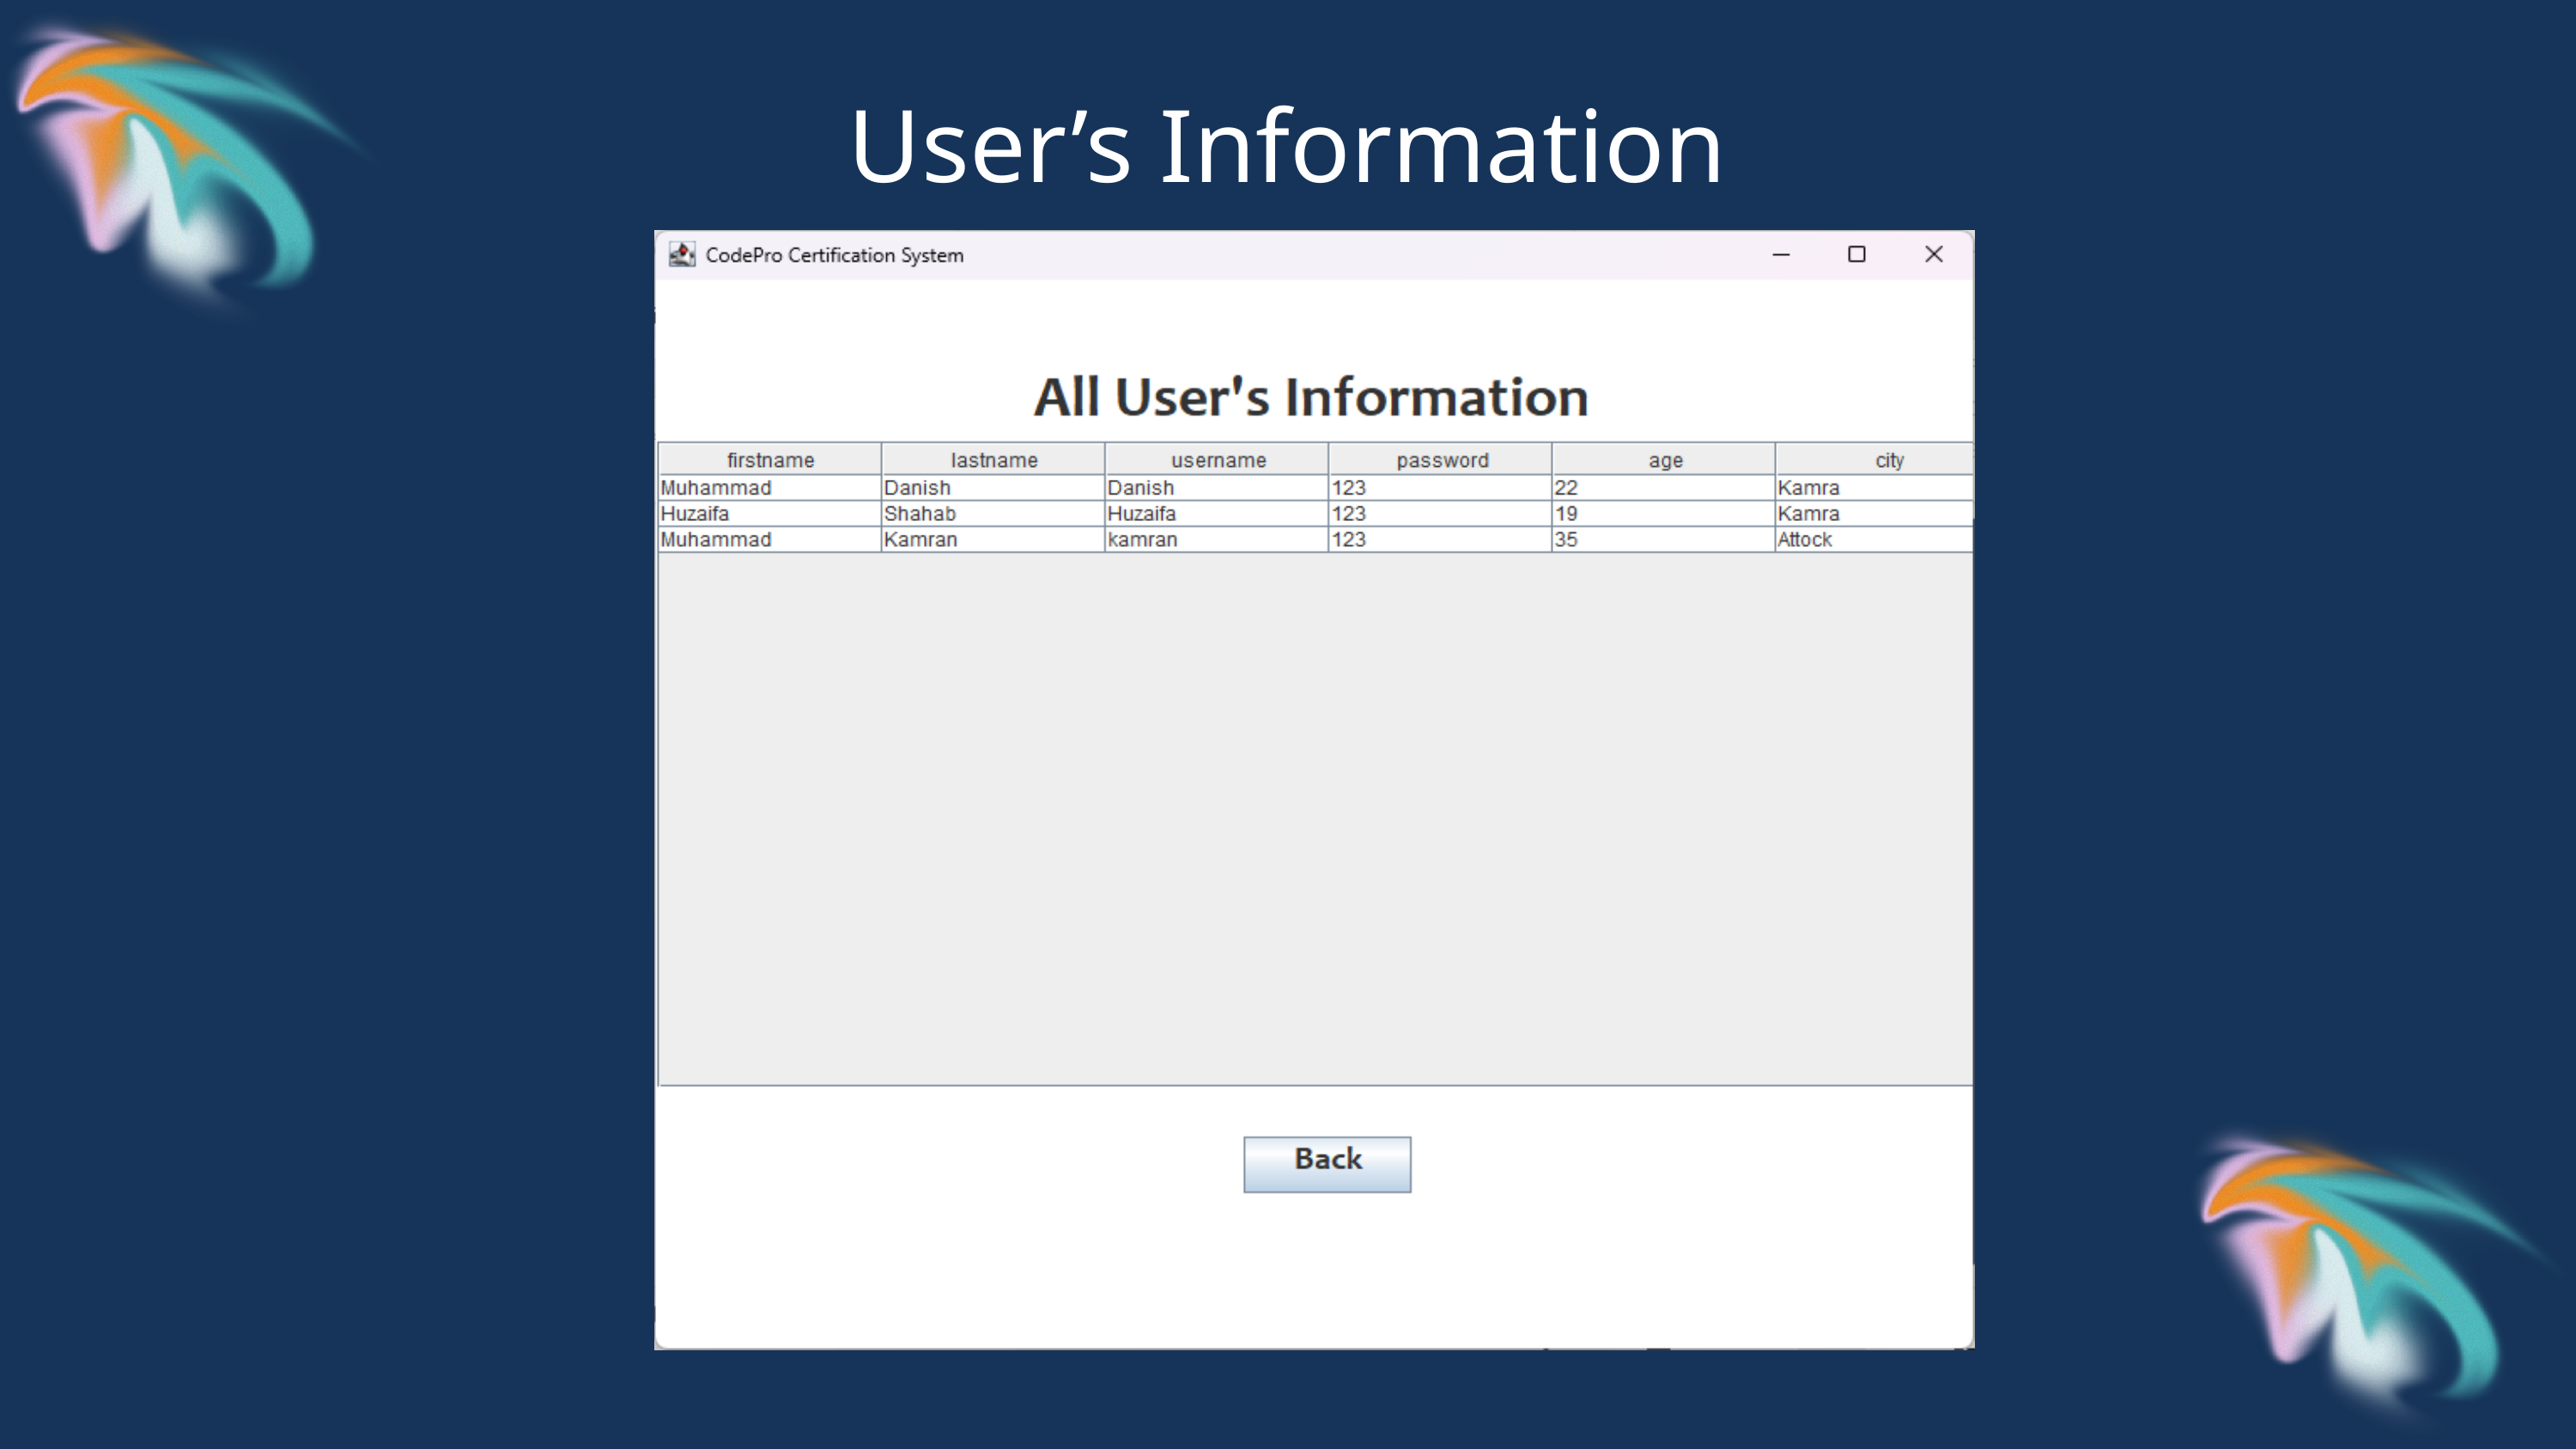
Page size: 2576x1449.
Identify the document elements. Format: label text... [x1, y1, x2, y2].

picture [654, 230, 1976, 1350]
picture [2184, 1113, 2576, 1449]
text_box User’s Information [533, 58, 2043, 203]
picture [0, 3, 392, 338]
